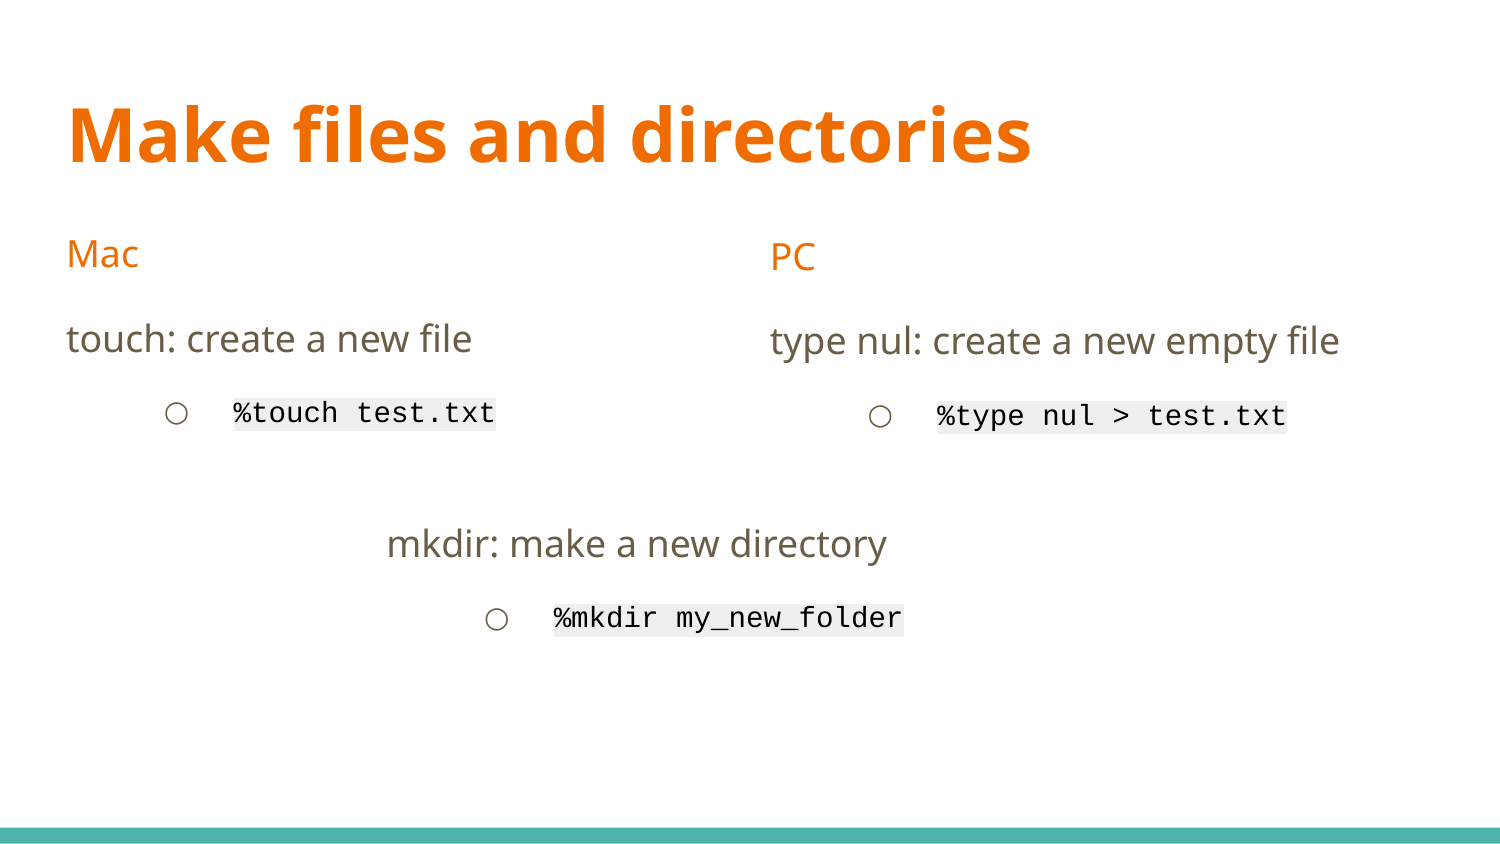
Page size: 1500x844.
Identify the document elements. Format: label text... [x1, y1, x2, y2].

title Make files and directories [51, 72, 1449, 189]
list mkdir: make a new directory %mkdir my_new_folder [371, 498, 1001, 756]
list PC type nul: create a new empty file %type nul > test.txt [754, 210, 1385, 468]
list Mac touch: create a new file %touch test.txt [51, 207, 681, 471]
